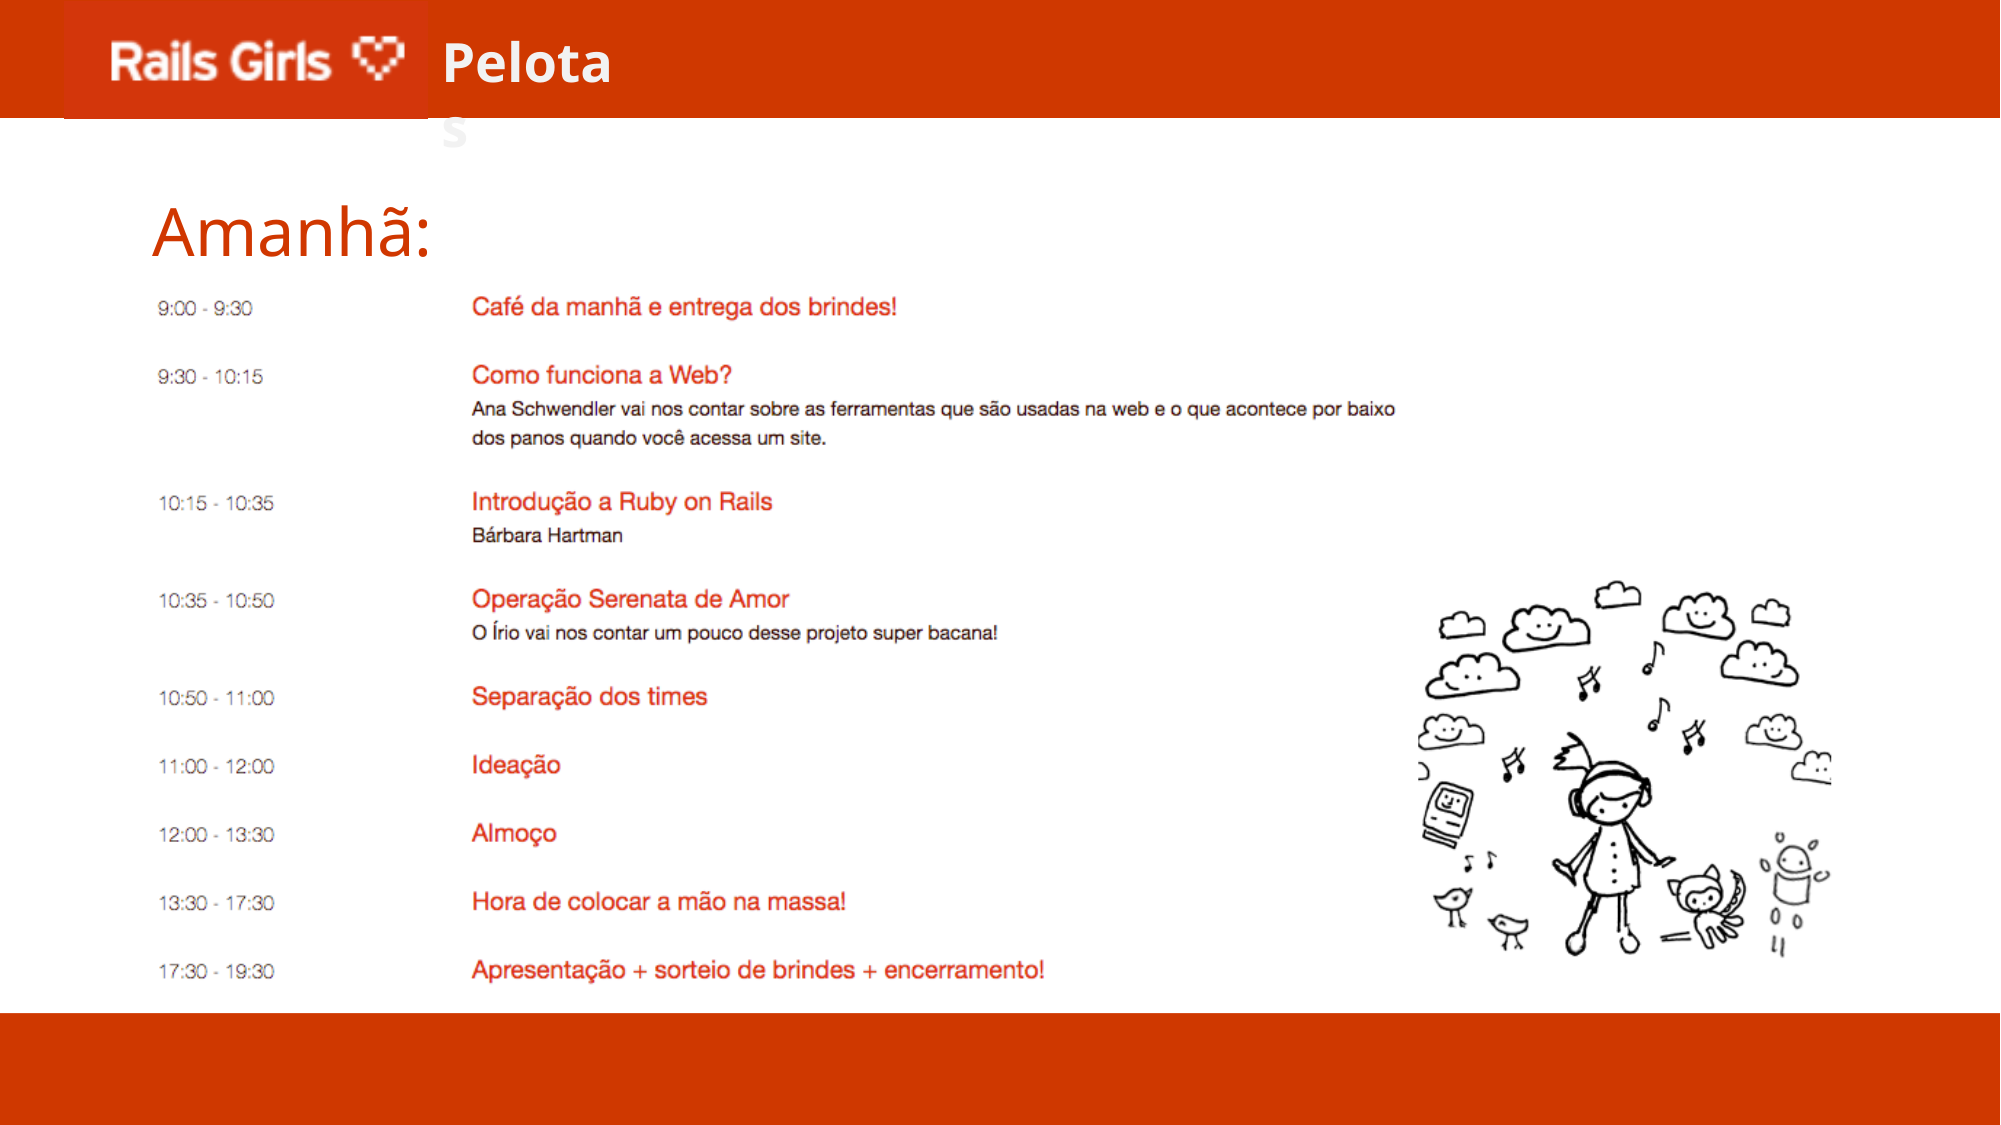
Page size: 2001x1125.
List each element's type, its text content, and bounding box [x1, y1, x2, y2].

title Amanhã: [137, 155, 1863, 315]
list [100, 285, 1438, 1000]
picture [1395, 545, 1863, 1000]
picture [64, 1, 428, 119]
